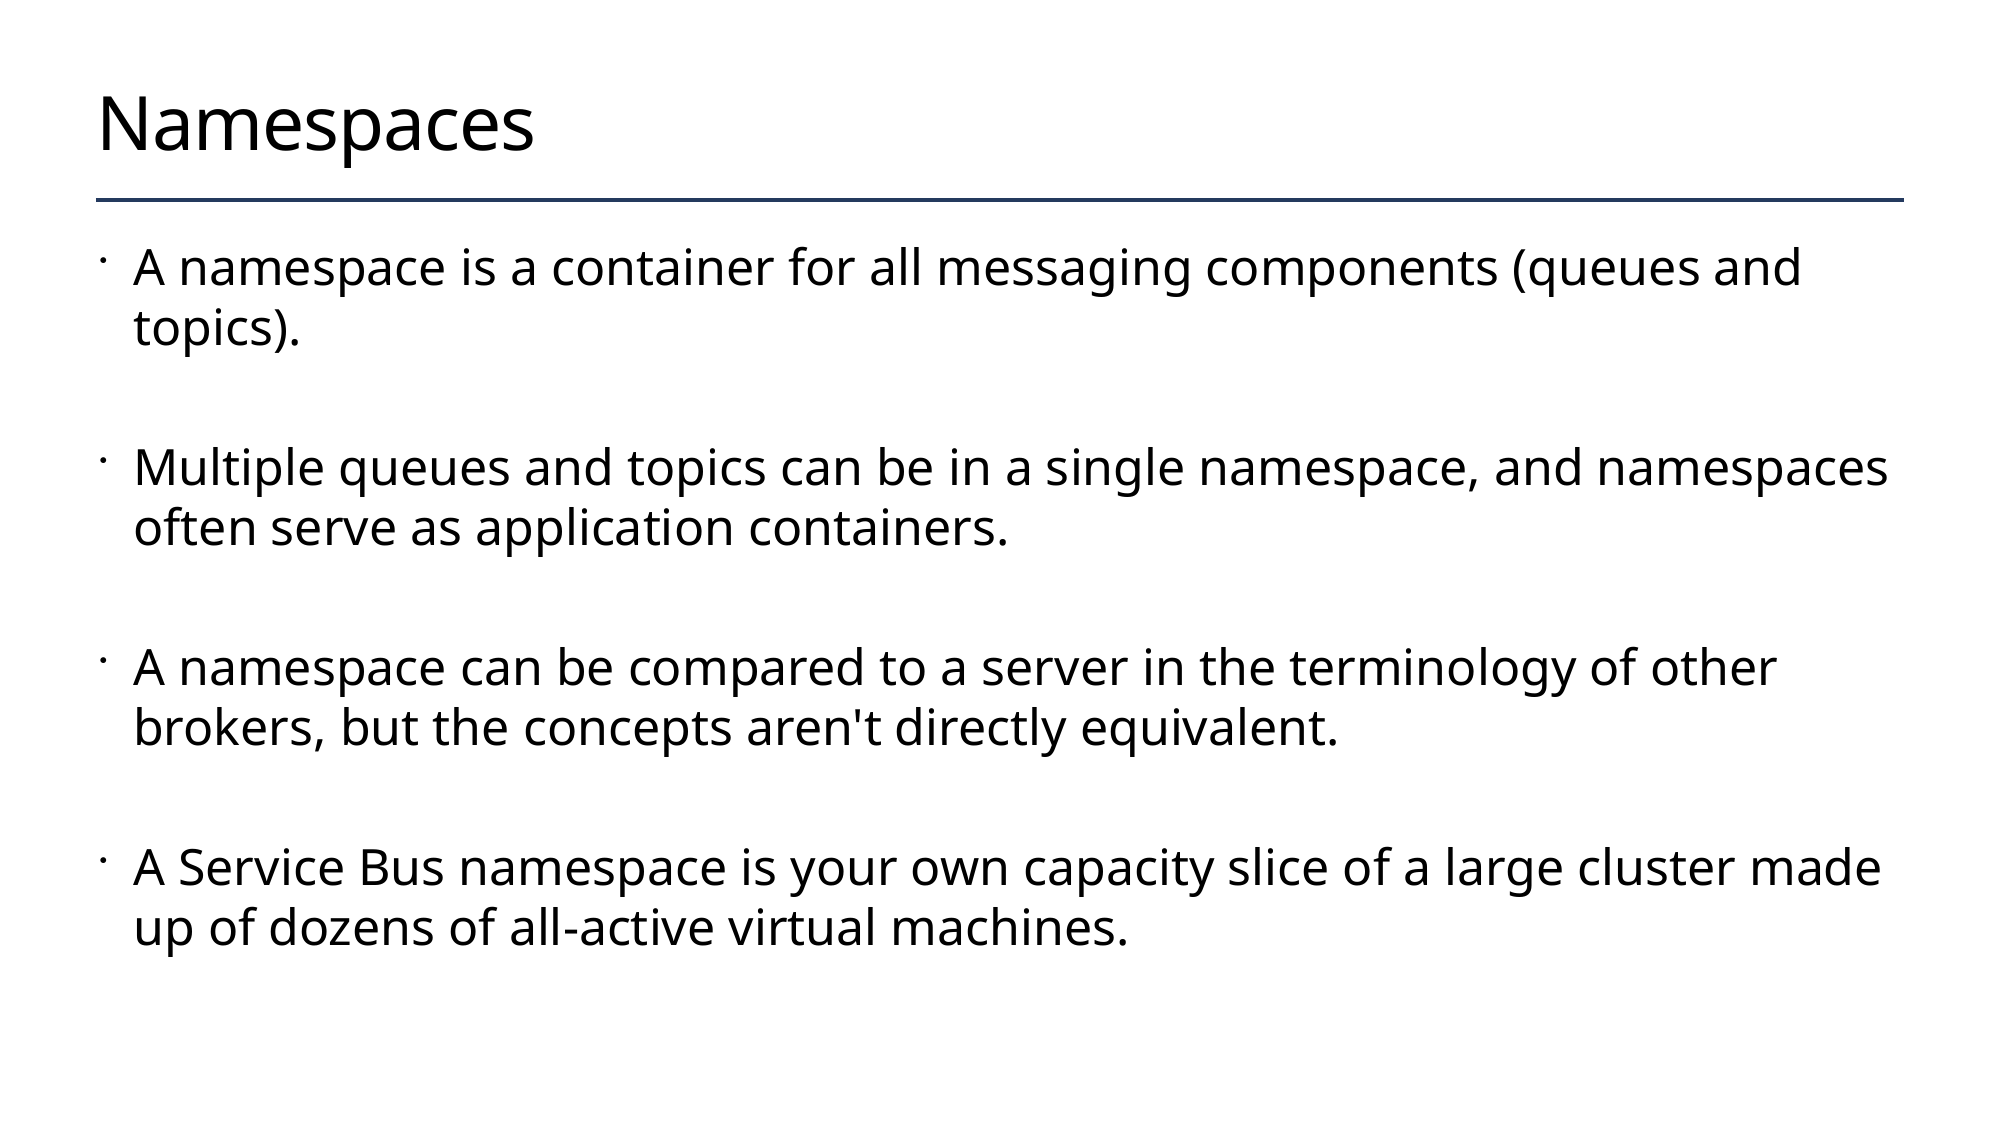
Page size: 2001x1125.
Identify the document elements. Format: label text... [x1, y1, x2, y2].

title Namespaces [96, 75, 1904, 166]
list A namespace is a container for all messaging components (queues and topics). Multiple queues and topics can be in a single namespace, and namespaces often serve as application containers. A namespace can be compared to a server in the terminology of other brokers, but the concepts aren't directly equivalent. A Service Bus namespace is your own capacity slice of a large cluster made up of dozens of all-active virtual machines. [95, 235, 1904, 969]
